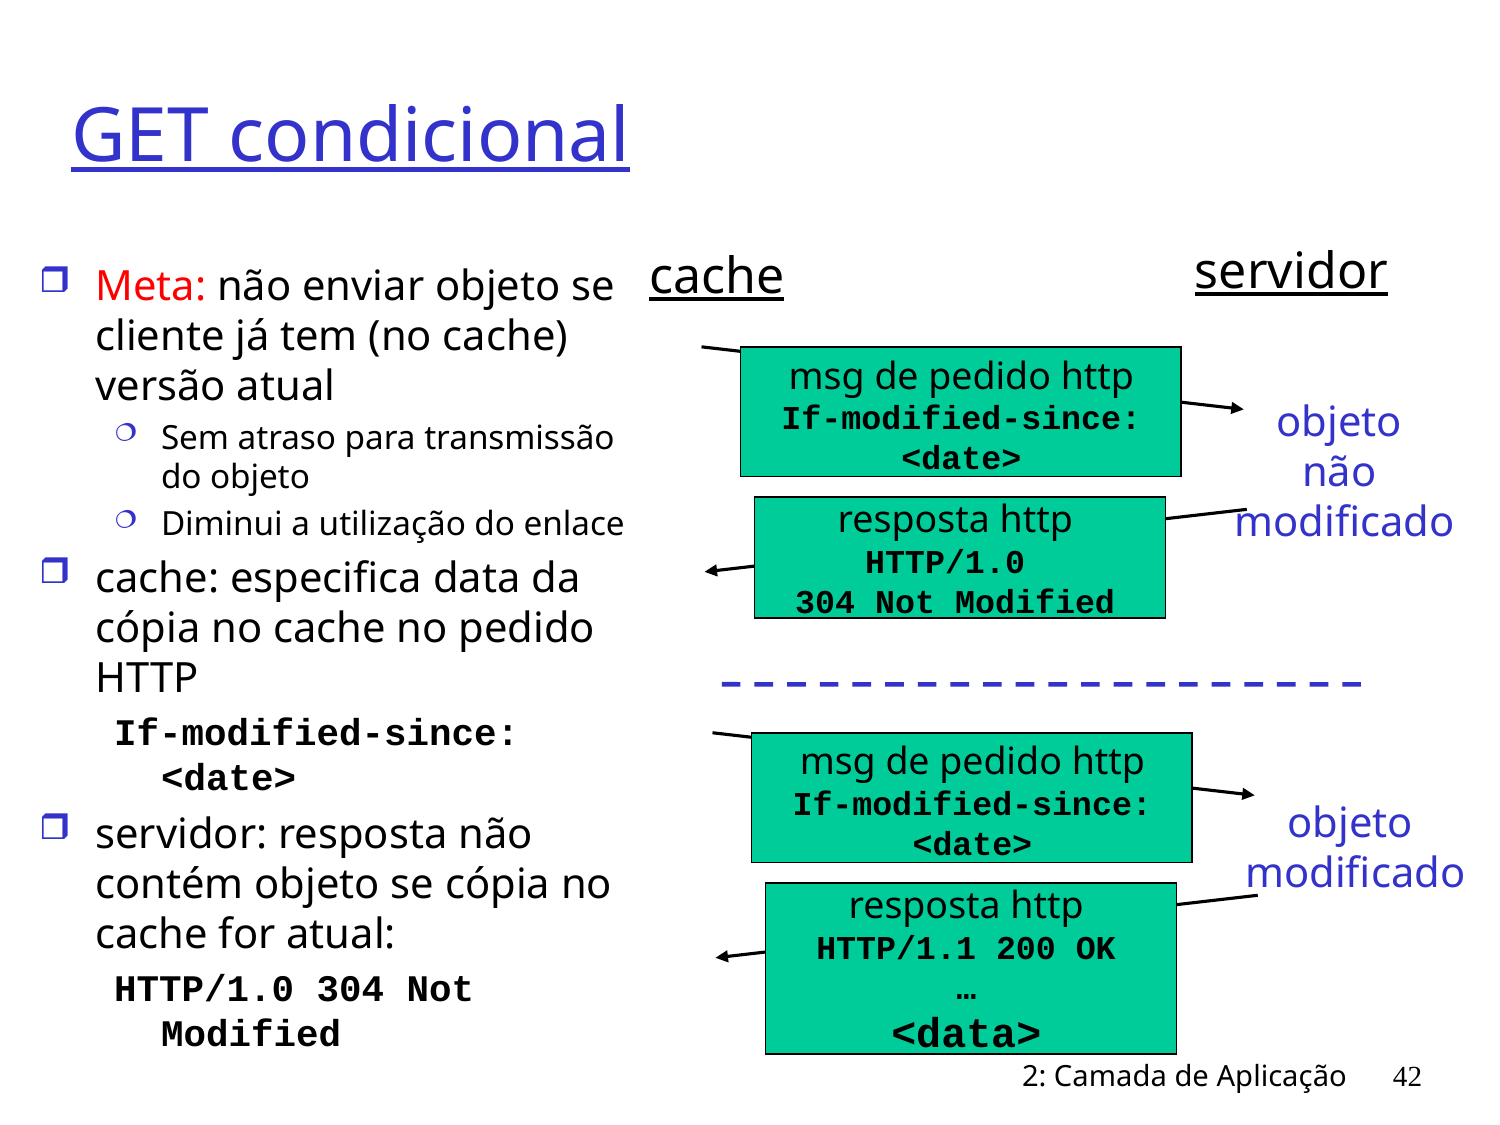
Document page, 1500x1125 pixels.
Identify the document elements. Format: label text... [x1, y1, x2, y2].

list Meta: não enviar objeto se cliente já tem (no cache) versão atual Sem atraso para transmissão do objeto Diminui a utilização do enlace cache: especifica data da cópia no cache no pedido HTTP If-modified-since: <date> servidor: resposta não contém objeto se cópia no cache for atual: HTTP/1.0 304 Not Modified [23, 251, 662, 959]
slide_number 42 [1362, 1049, 1438, 1125]
text_box msg de pedido http If-modified-since: <date> [741, 344, 1182, 484]
footer 2: Camada de Aplicação [887, 1049, 1362, 1125]
title GET condicional [56, 37, 1466, 226]
text_box [704, 564, 733, 577]
text_box [715, 950, 749, 963]
text_box msg de pedido http If-modified-since: <date> [752, 730, 1193, 870]
text_box servidor [1180, 230, 1404, 306]
text_box resposta http HTTP/1.1 200 OK … <data> [749, 873, 1183, 1064]
text_box cache [634, 235, 800, 311]
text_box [738, 487, 1173, 629]
text_box objeto não modificado [1219, 387, 1470, 552]
text_box objeto modificado [1230, 788, 1481, 904]
